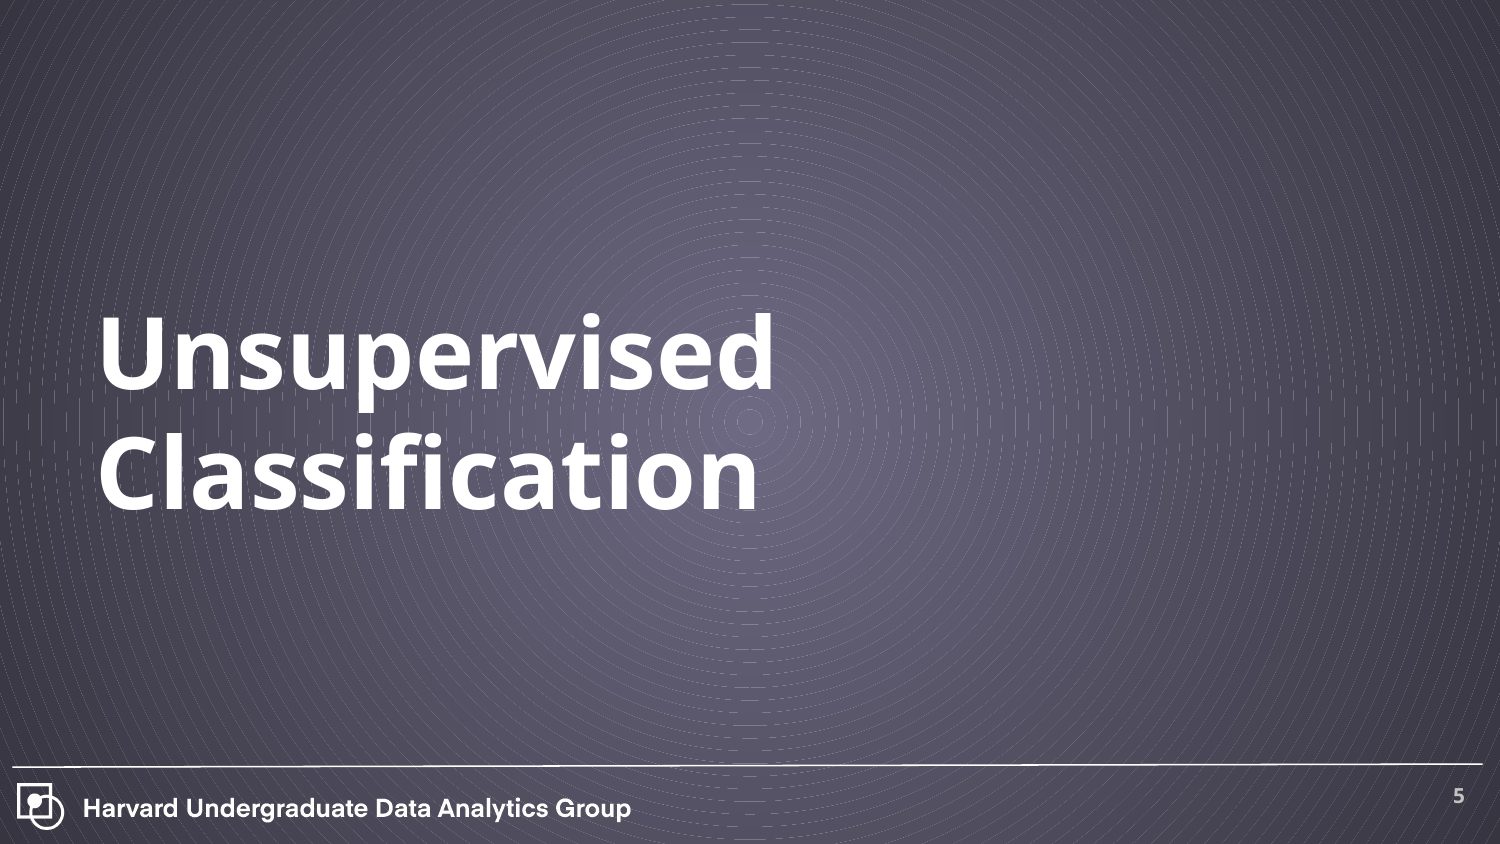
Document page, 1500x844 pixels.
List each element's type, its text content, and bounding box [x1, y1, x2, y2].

slide_number ‹#› [1389, 764, 1480, 830]
picture [17, 783, 635, 830]
title Unsupervised Classification [80, 73, 1125, 745]
